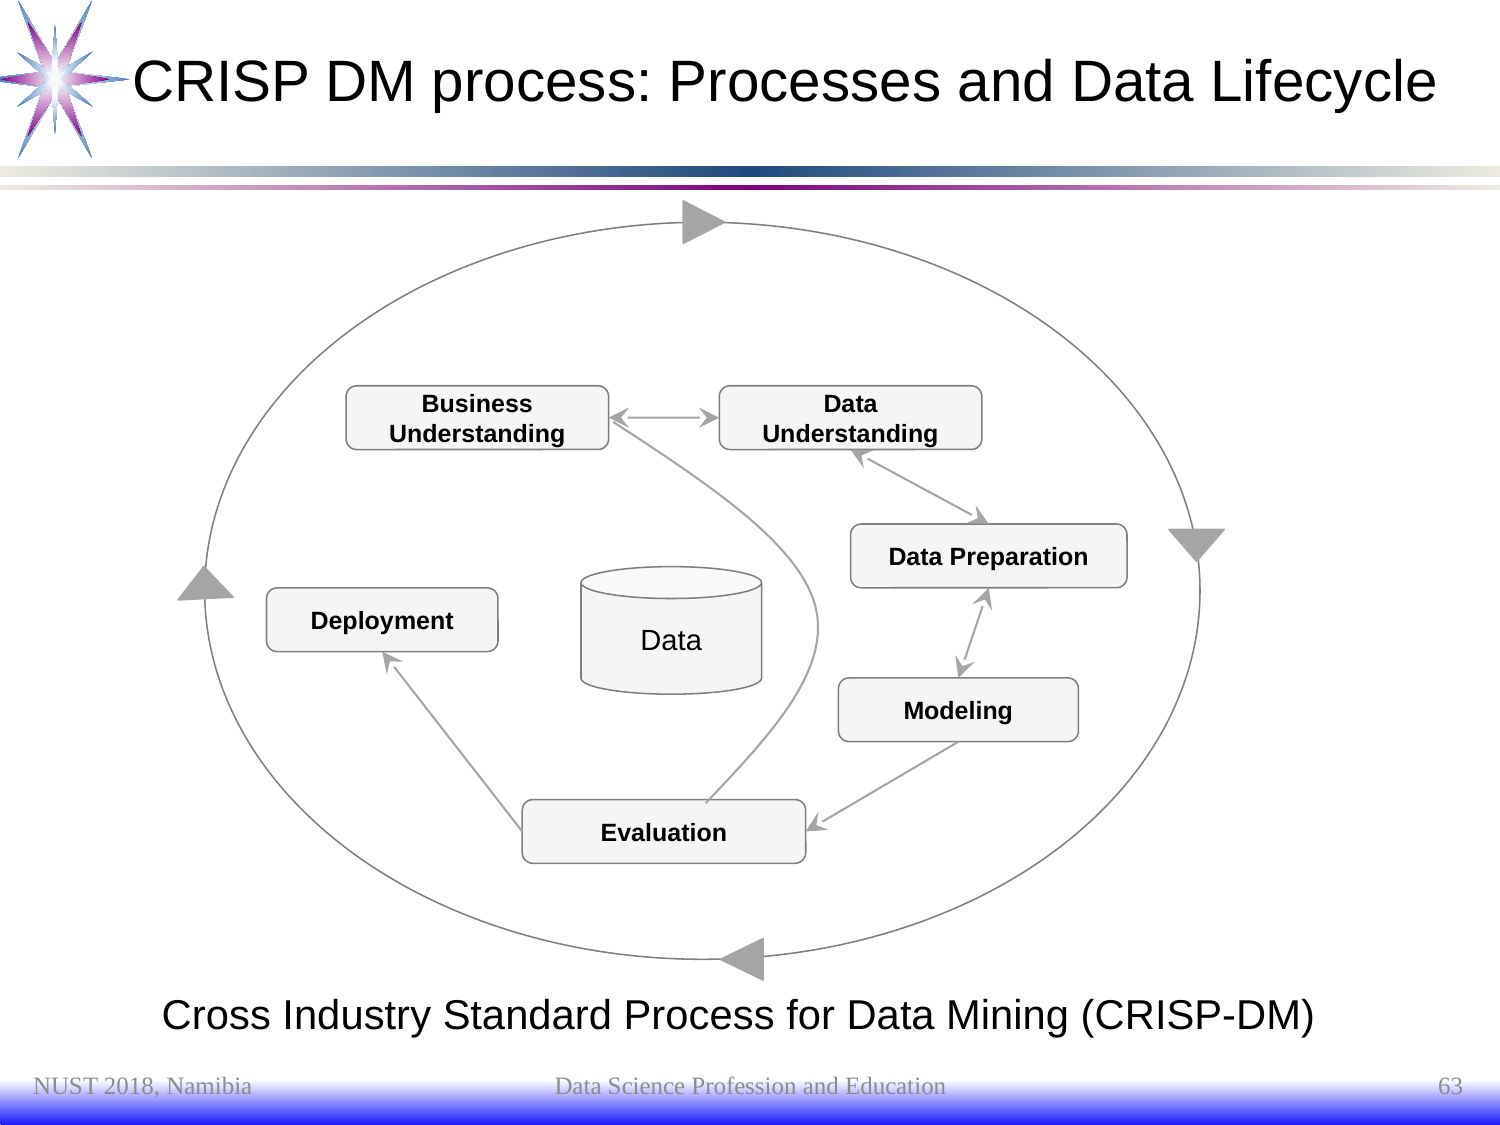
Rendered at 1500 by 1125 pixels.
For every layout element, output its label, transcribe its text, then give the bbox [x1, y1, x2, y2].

footer Data Science Profession and Education [513, 1064, 989, 1106]
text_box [176, 200, 1225, 981]
slide_number 63 [1128, 1064, 1478, 1106]
list Cross Industry Standard Process for Data Mining (CRISP-DM) [18, 980, 1460, 1064]
title CRISP DM process: Processes and Data Lifecycle [117, 29, 1468, 128]
slide_number NUST 2018, Namibia [18, 1064, 369, 1106]
